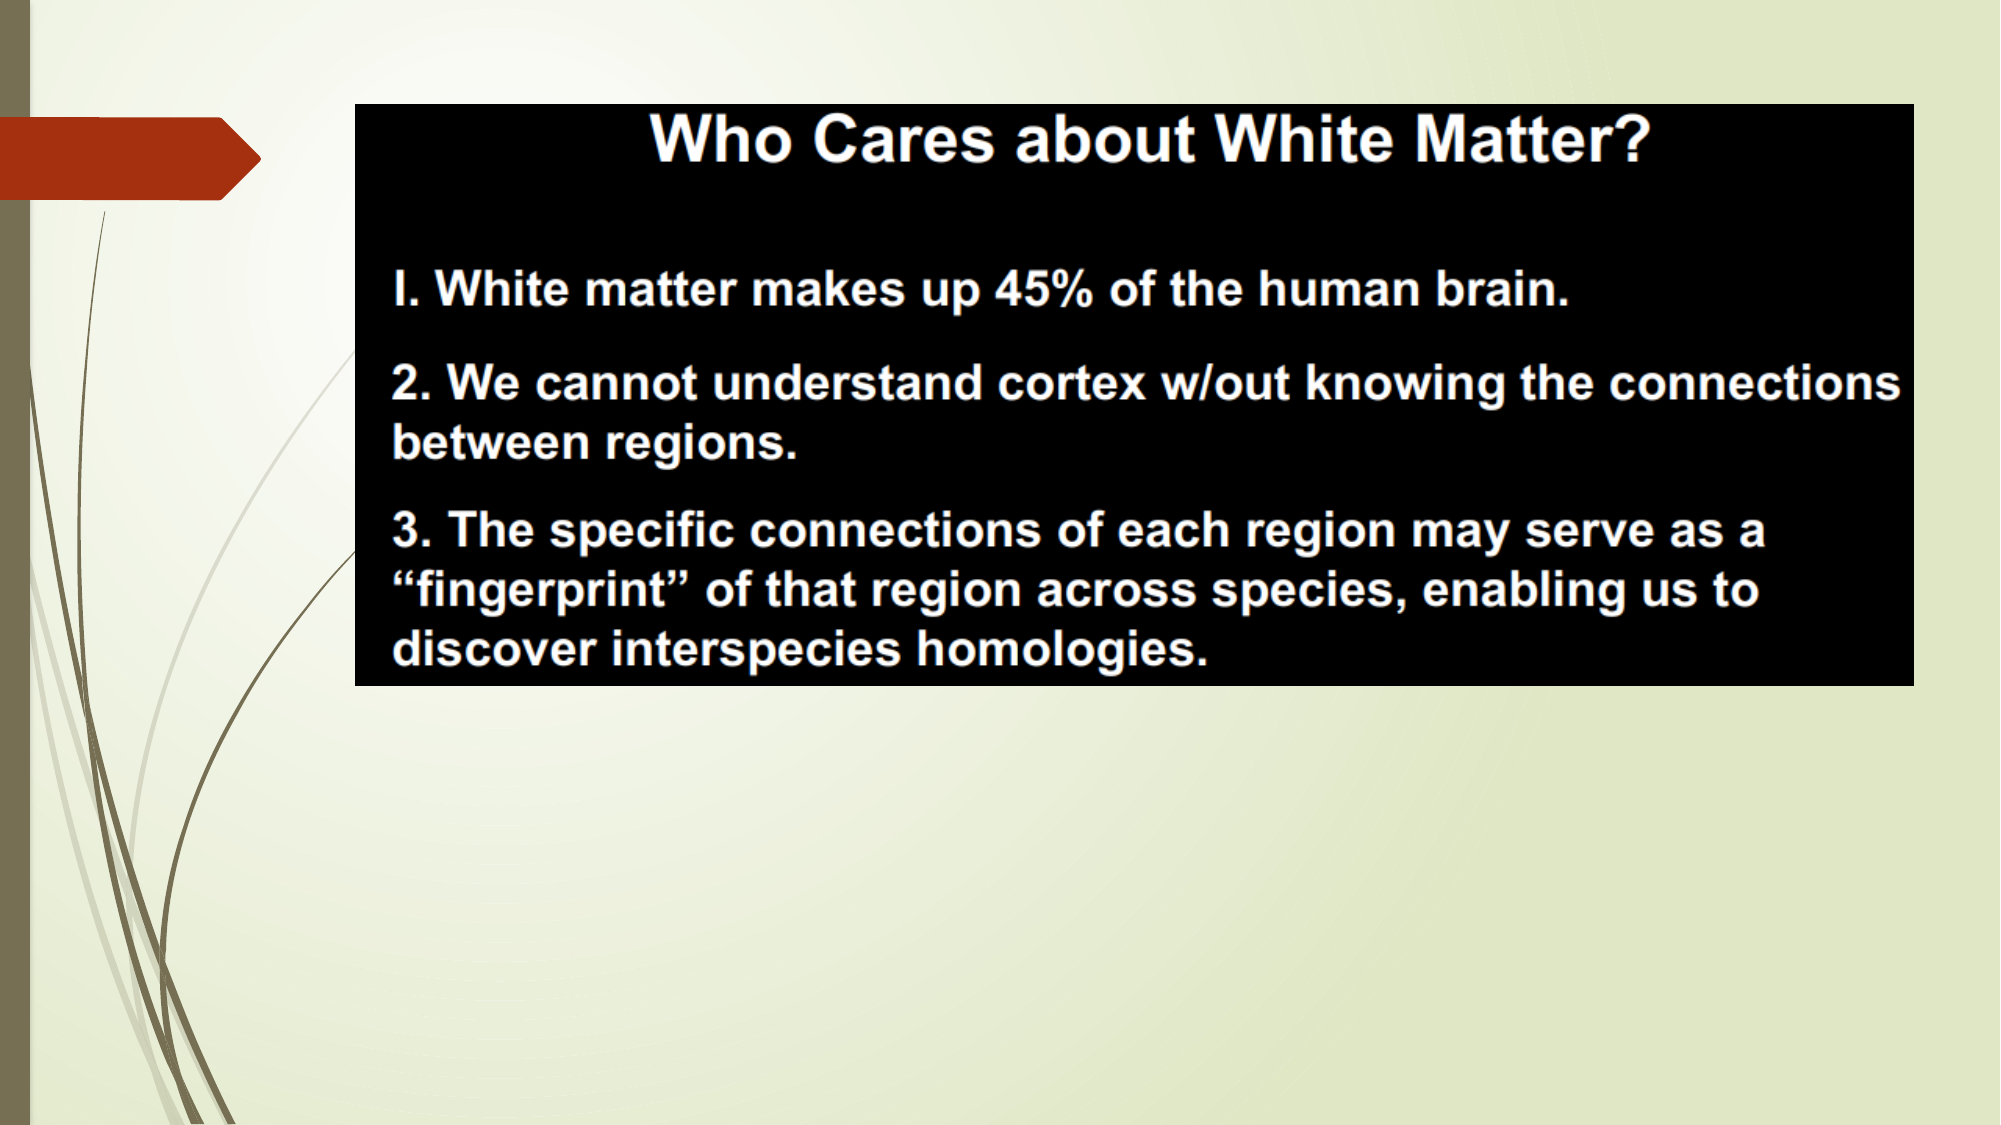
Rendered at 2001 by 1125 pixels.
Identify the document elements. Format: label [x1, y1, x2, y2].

picture [355, 103, 1914, 686]
